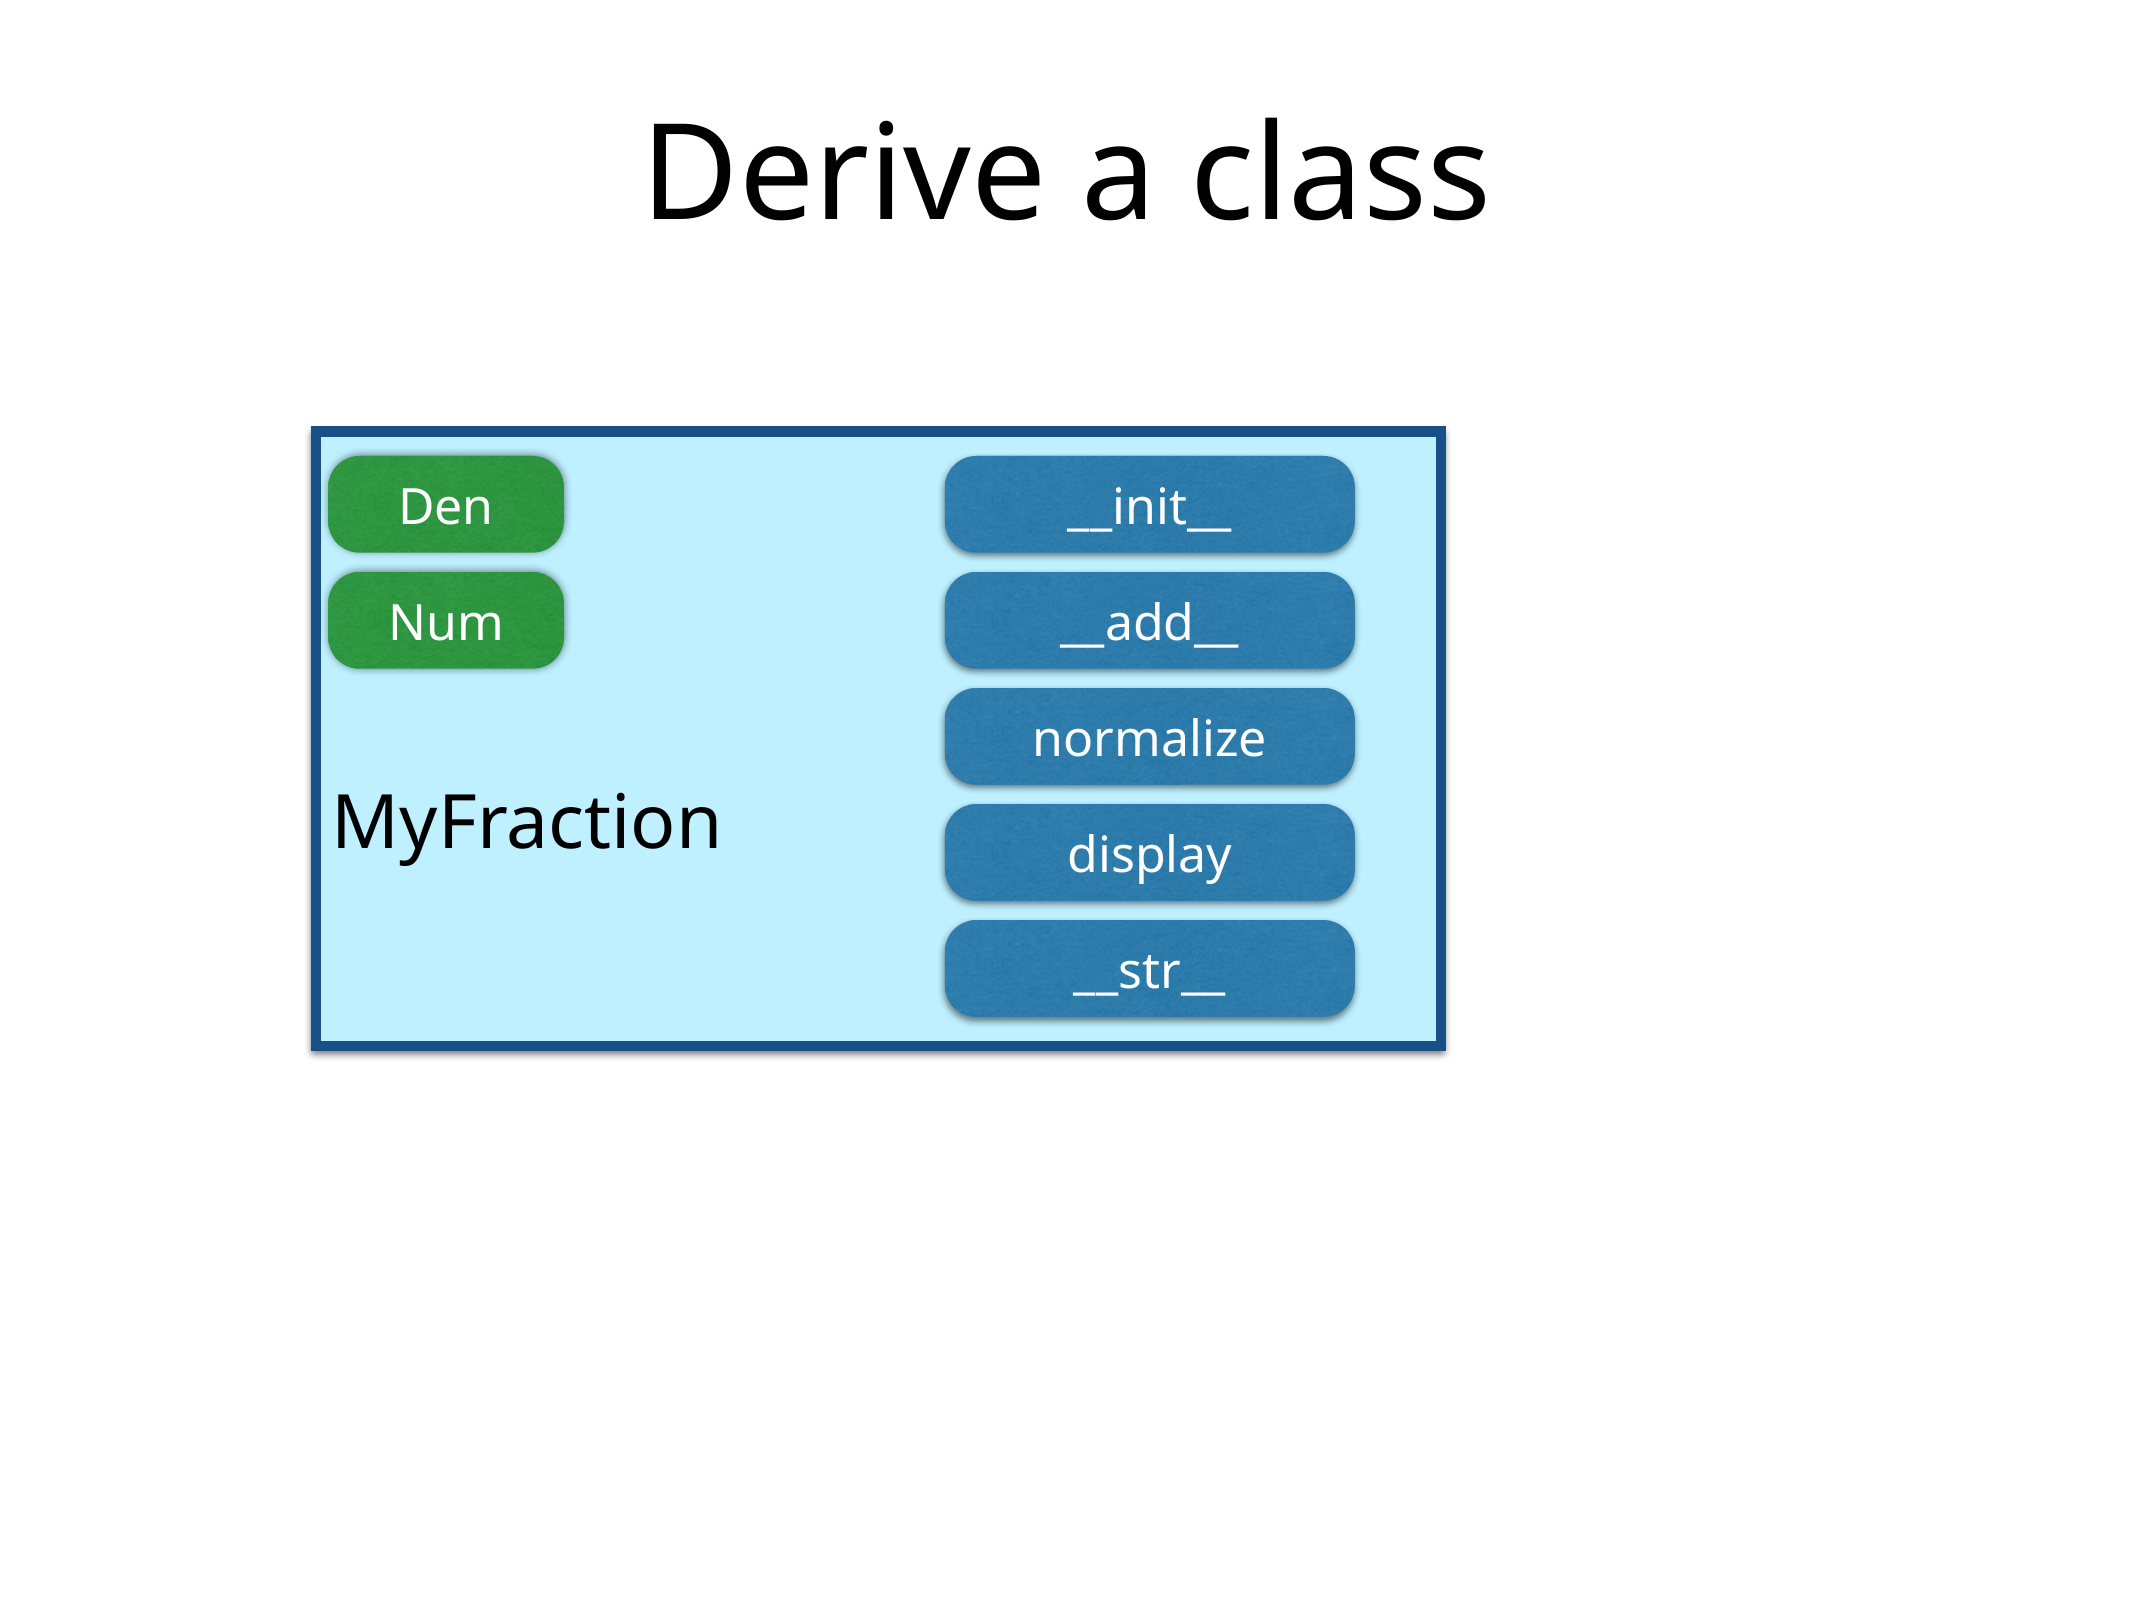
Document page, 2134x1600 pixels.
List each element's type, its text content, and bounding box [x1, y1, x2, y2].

text_box Derive a class [633, 78, 1500, 255]
text_box MyFraction [323, 765, 731, 873]
text_box display [944, 804, 1355, 901]
text_box __init__ [944, 455, 1355, 553]
text_box [315, 431, 1442, 1046]
text_box __str__ [944, 920, 1355, 1017]
text_box normalize [944, 688, 1355, 785]
text_box __add__ [944, 572, 1355, 669]
text_box Den [328, 455, 565, 553]
text_box Num [328, 572, 565, 669]
